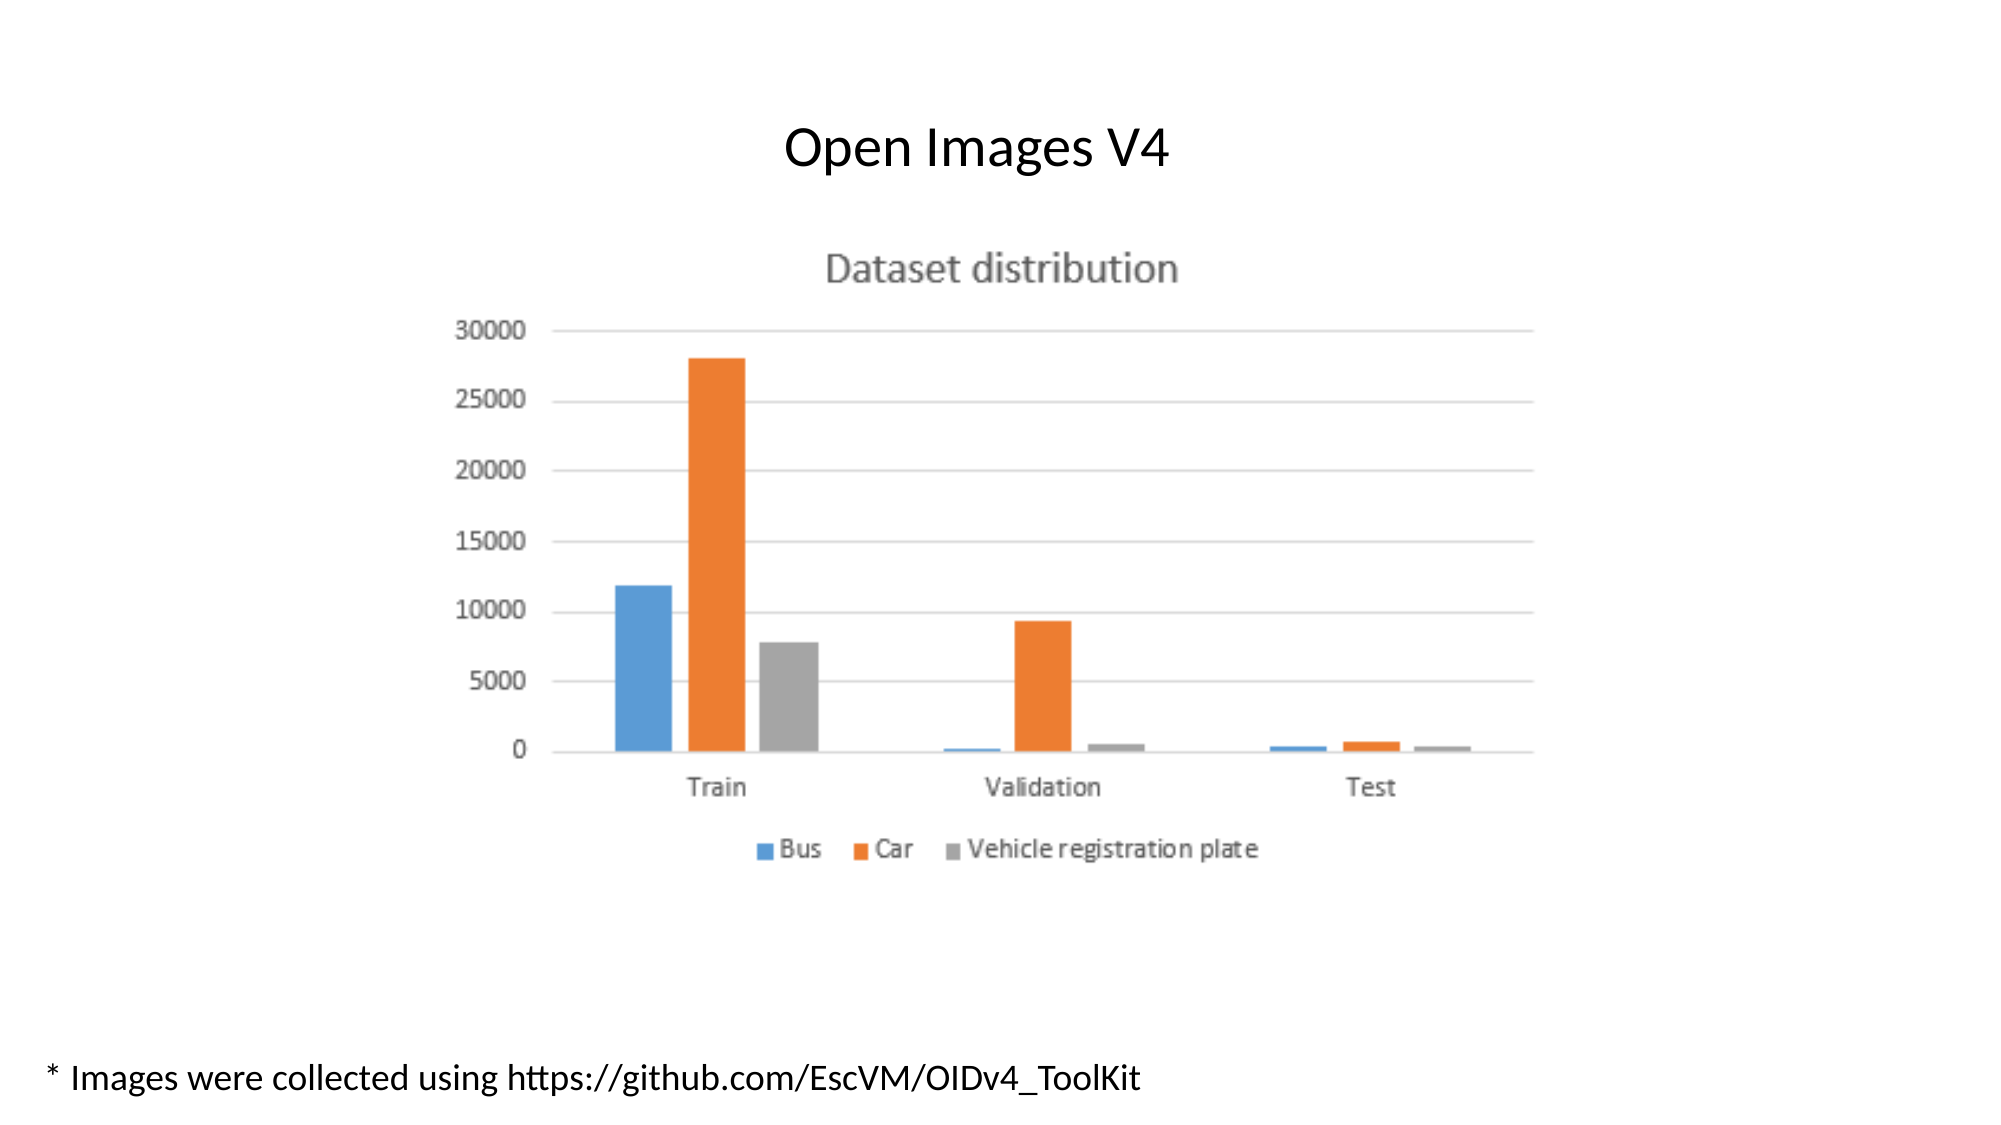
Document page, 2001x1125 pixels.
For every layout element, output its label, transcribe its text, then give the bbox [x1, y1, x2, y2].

text_box Open Images V4 [769, 100, 1231, 186]
picture [441, 224, 1559, 884]
text_box * Images were collected using https://github.com/EscVM/OIDv4_ToolKit [28, 1045, 1203, 1106]
